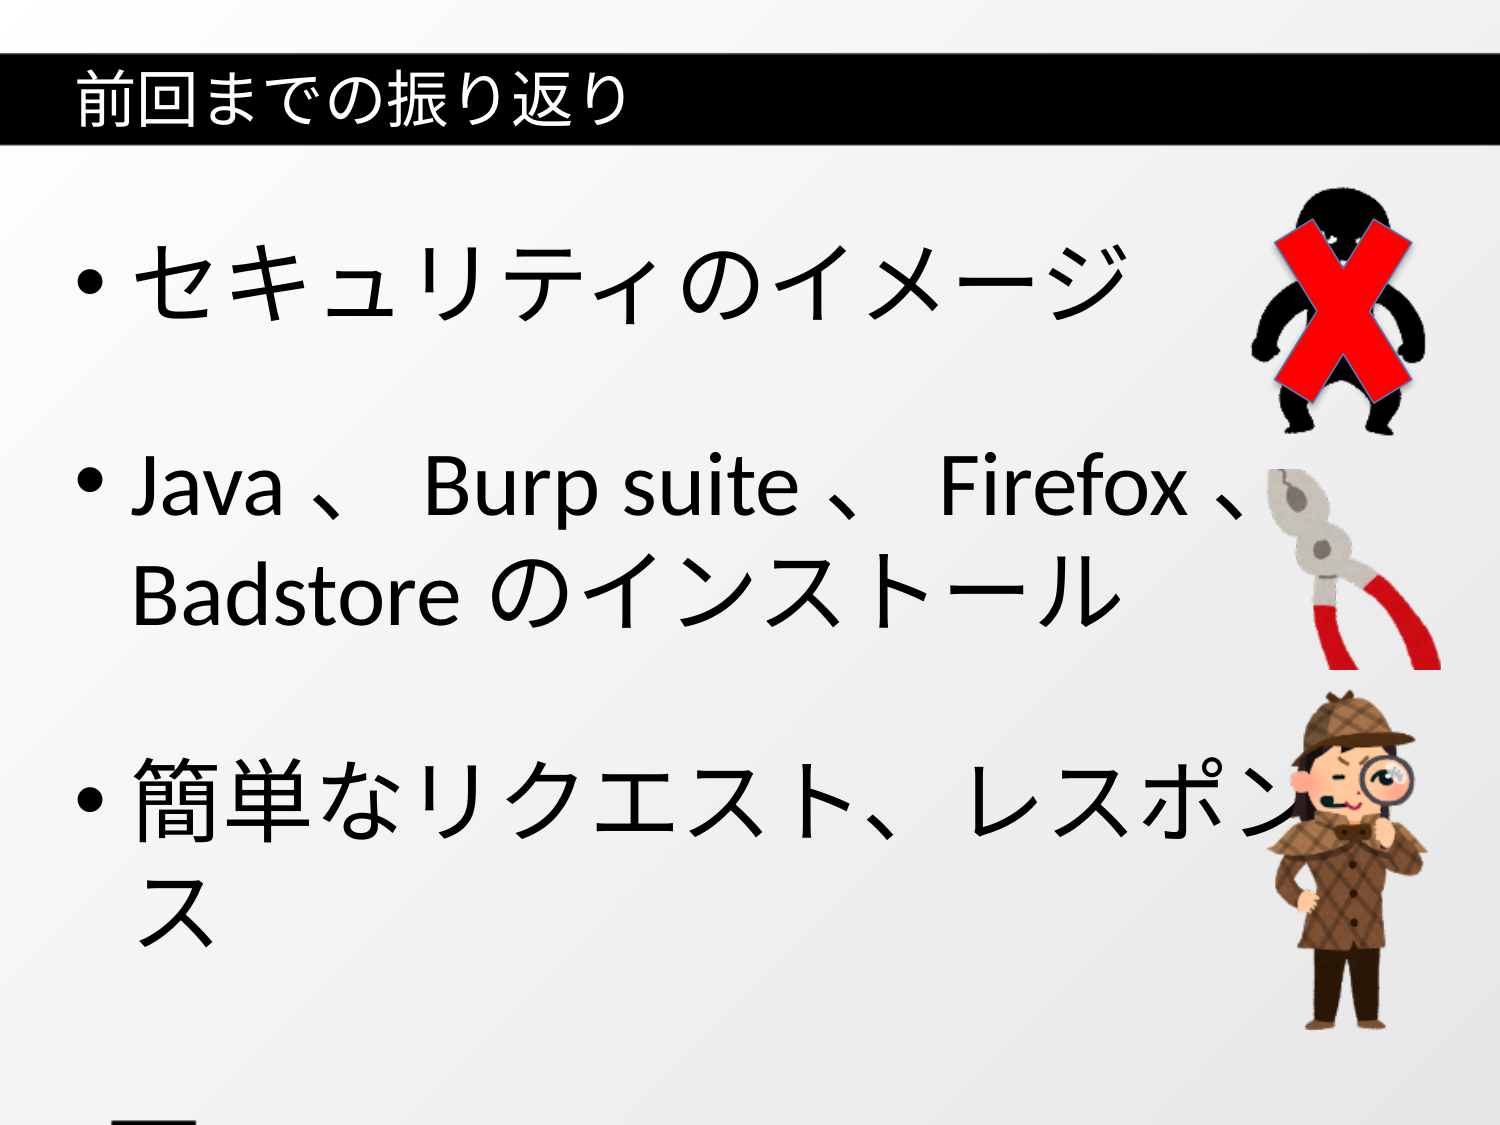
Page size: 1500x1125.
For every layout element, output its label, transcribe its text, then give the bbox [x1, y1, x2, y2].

list セキュリティのイメージ Java、Burp suite、Firefox、Badstoreのインストール 簡単なリクエスト、レスポンス [59, 217, 1340, 1041]
picture [0, 0, 1500, 1125]
title 前回までの振り返り [59, 52, 1410, 158]
